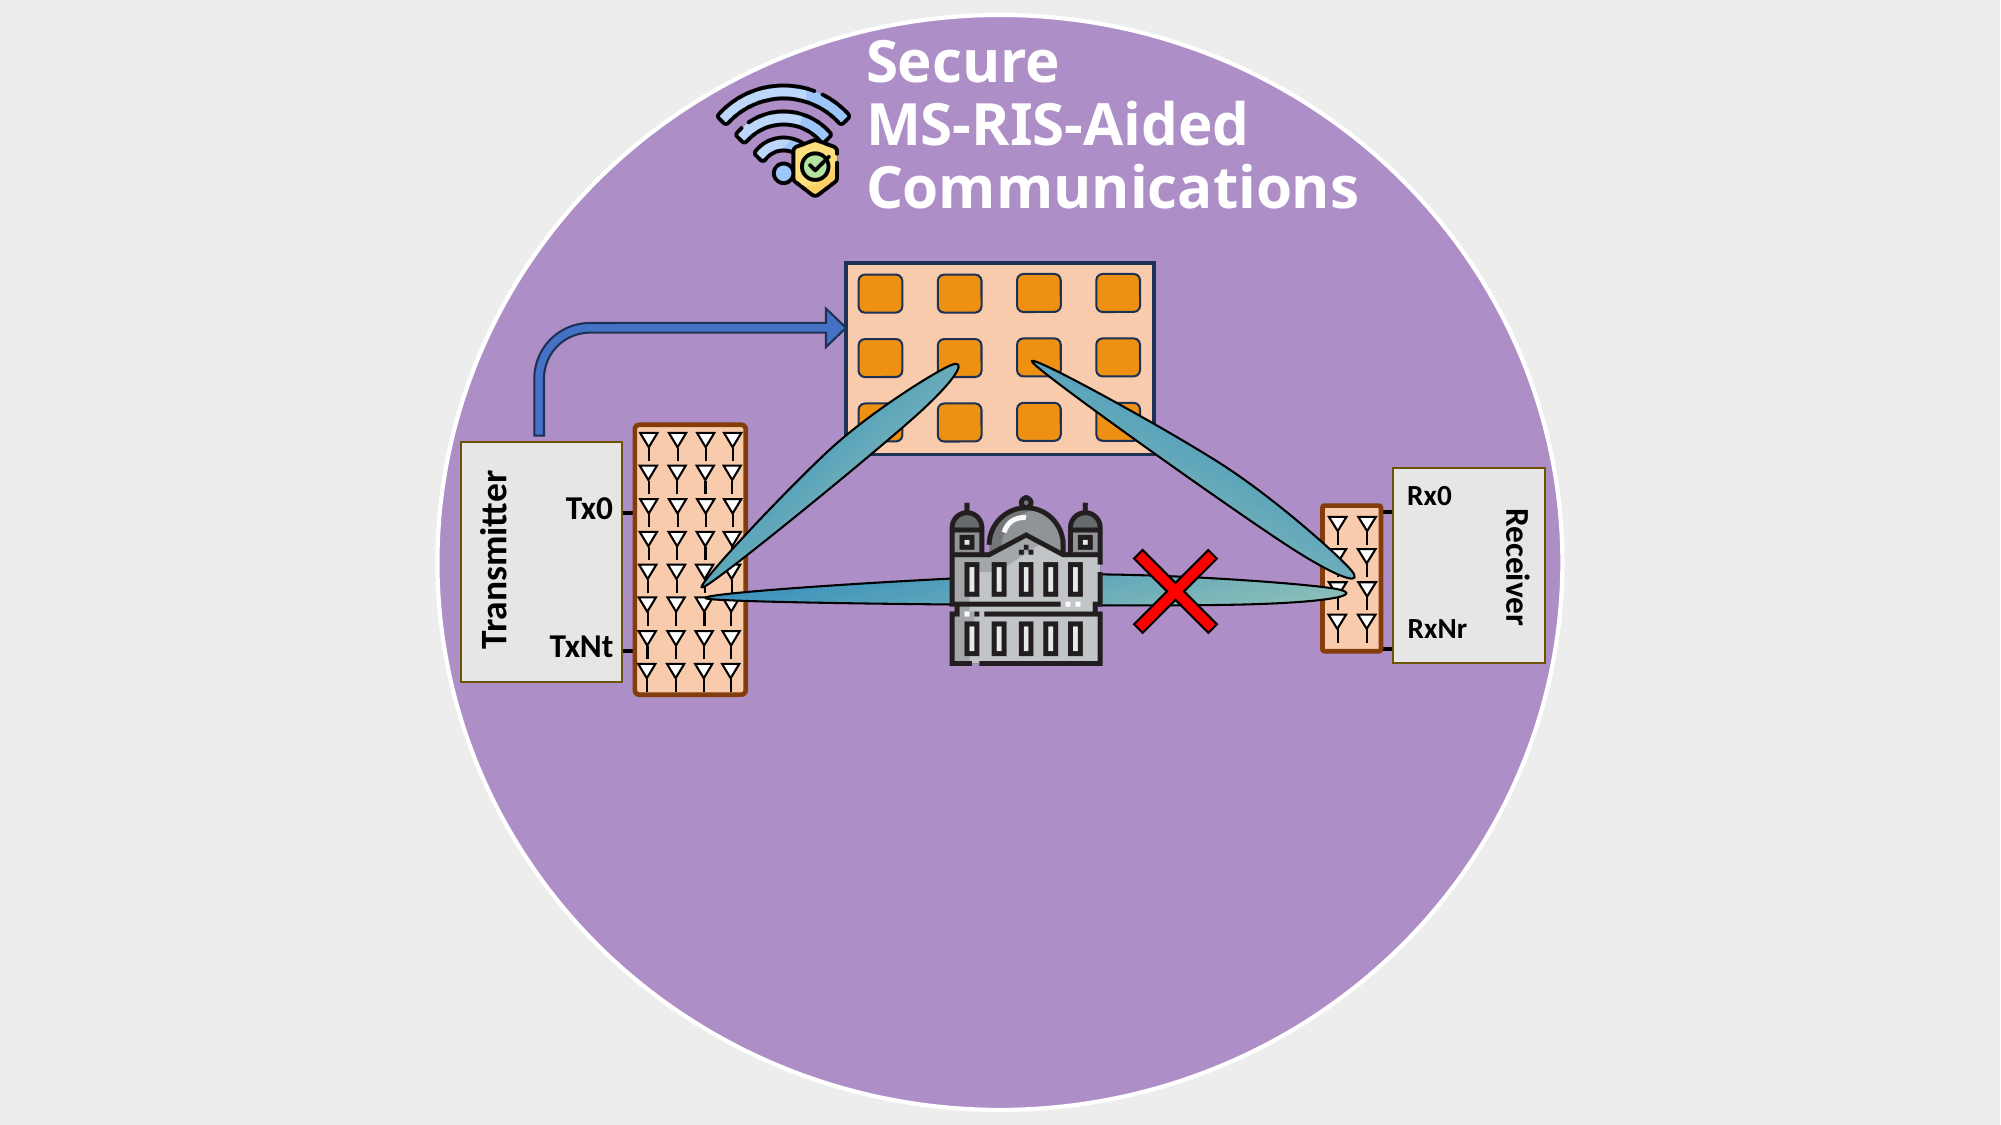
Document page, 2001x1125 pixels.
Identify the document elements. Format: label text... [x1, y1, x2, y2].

text_box [436, 88, 1564, 1111]
text_box [1132, 548, 1219, 635]
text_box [460, 424, 746, 695]
text_box [1154, 422, 1322, 568]
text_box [845, 262, 1154, 455]
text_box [1322, 467, 1548, 663]
text_box [746, 578, 941, 606]
text_box [533, 306, 845, 424]
picture [941, 495, 1111, 666]
text_box [1171, 575, 1180, 580]
text_box [746, 434, 872, 558]
title Secure MS-RIS-Aided Communications [851, 0, 1409, 376]
picture [716, 73, 852, 209]
text_box [1111, 573, 1164, 607]
text_box [1171, 602, 1180, 607]
text_box [1187, 576, 1322, 607]
text_box [745, 33, 851, 73]
